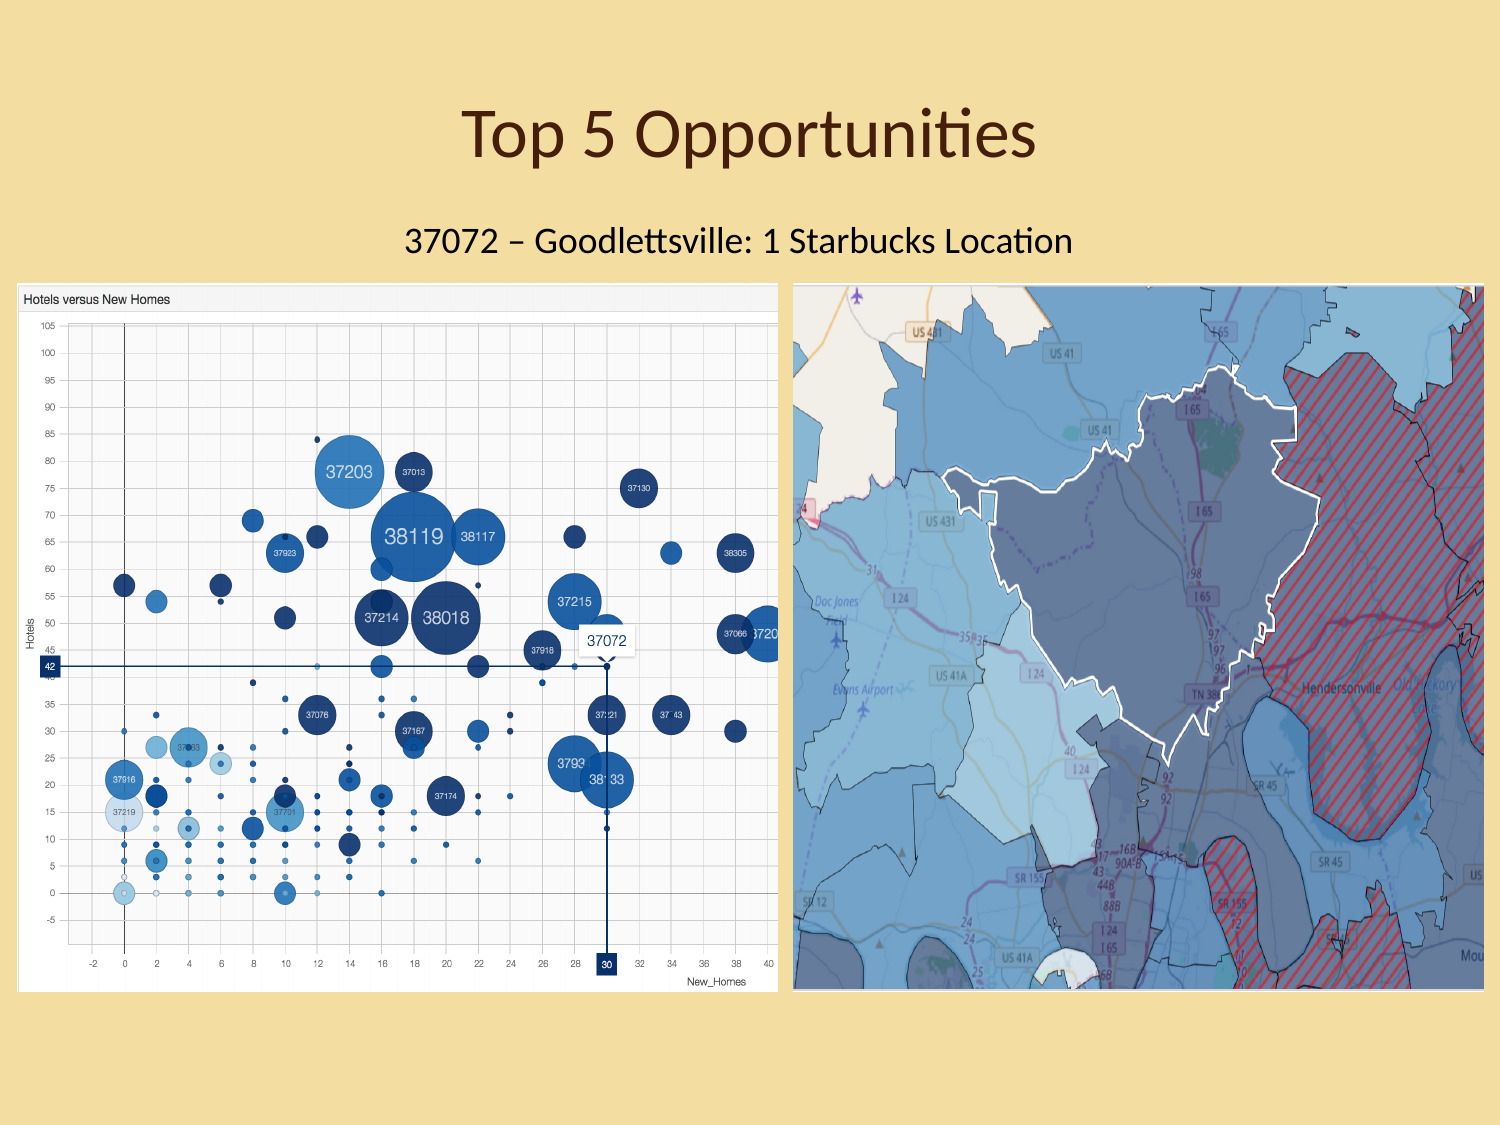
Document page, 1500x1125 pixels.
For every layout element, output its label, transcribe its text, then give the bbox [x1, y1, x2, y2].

title Top 5 Opportunities [112, 78, 1388, 180]
picture [793, 283, 1484, 992]
text_box 37072 – Goodlettsville: 1 Starbucks Location [388, 208, 1089, 269]
picture [16, 283, 778, 992]
